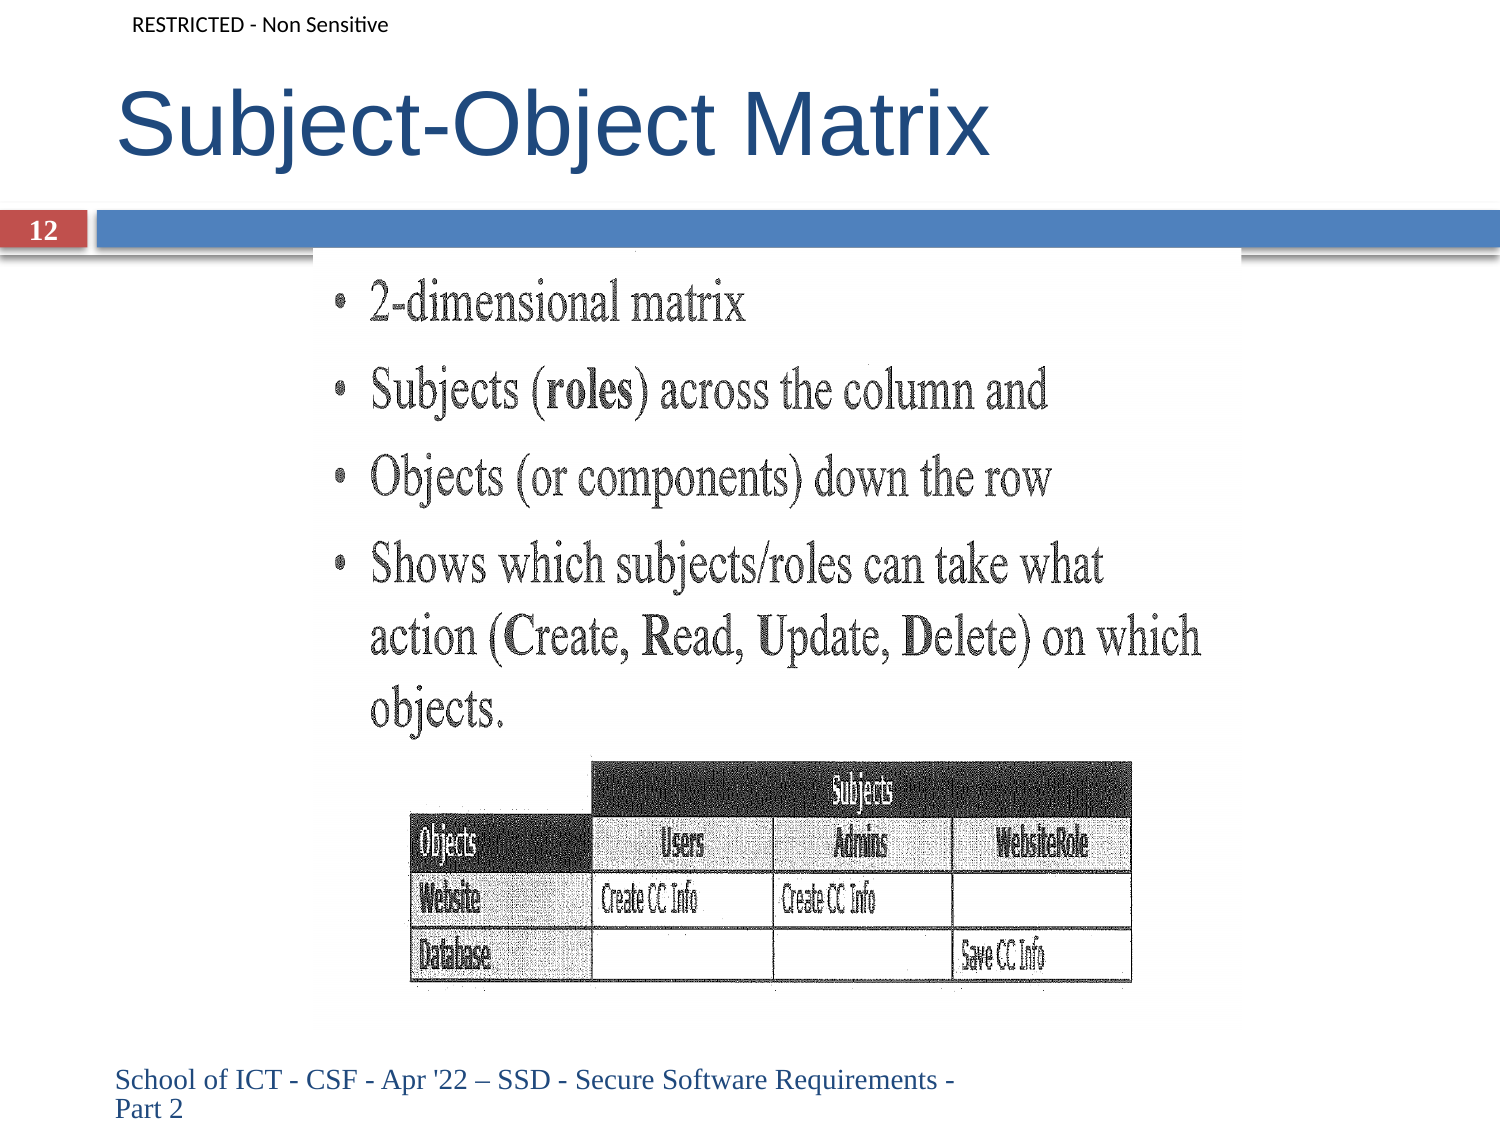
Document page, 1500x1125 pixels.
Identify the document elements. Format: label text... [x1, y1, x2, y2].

footer School of ICT - CSF - Apr '22 – SSD - Secure Software Requirements - Part 2 [99, 1048, 990, 1108]
picture [312, 248, 1242, 1030]
slide_number 12 [0, 208, 88, 249]
title Subject-Object Matrix [100, 37, 1438, 200]
